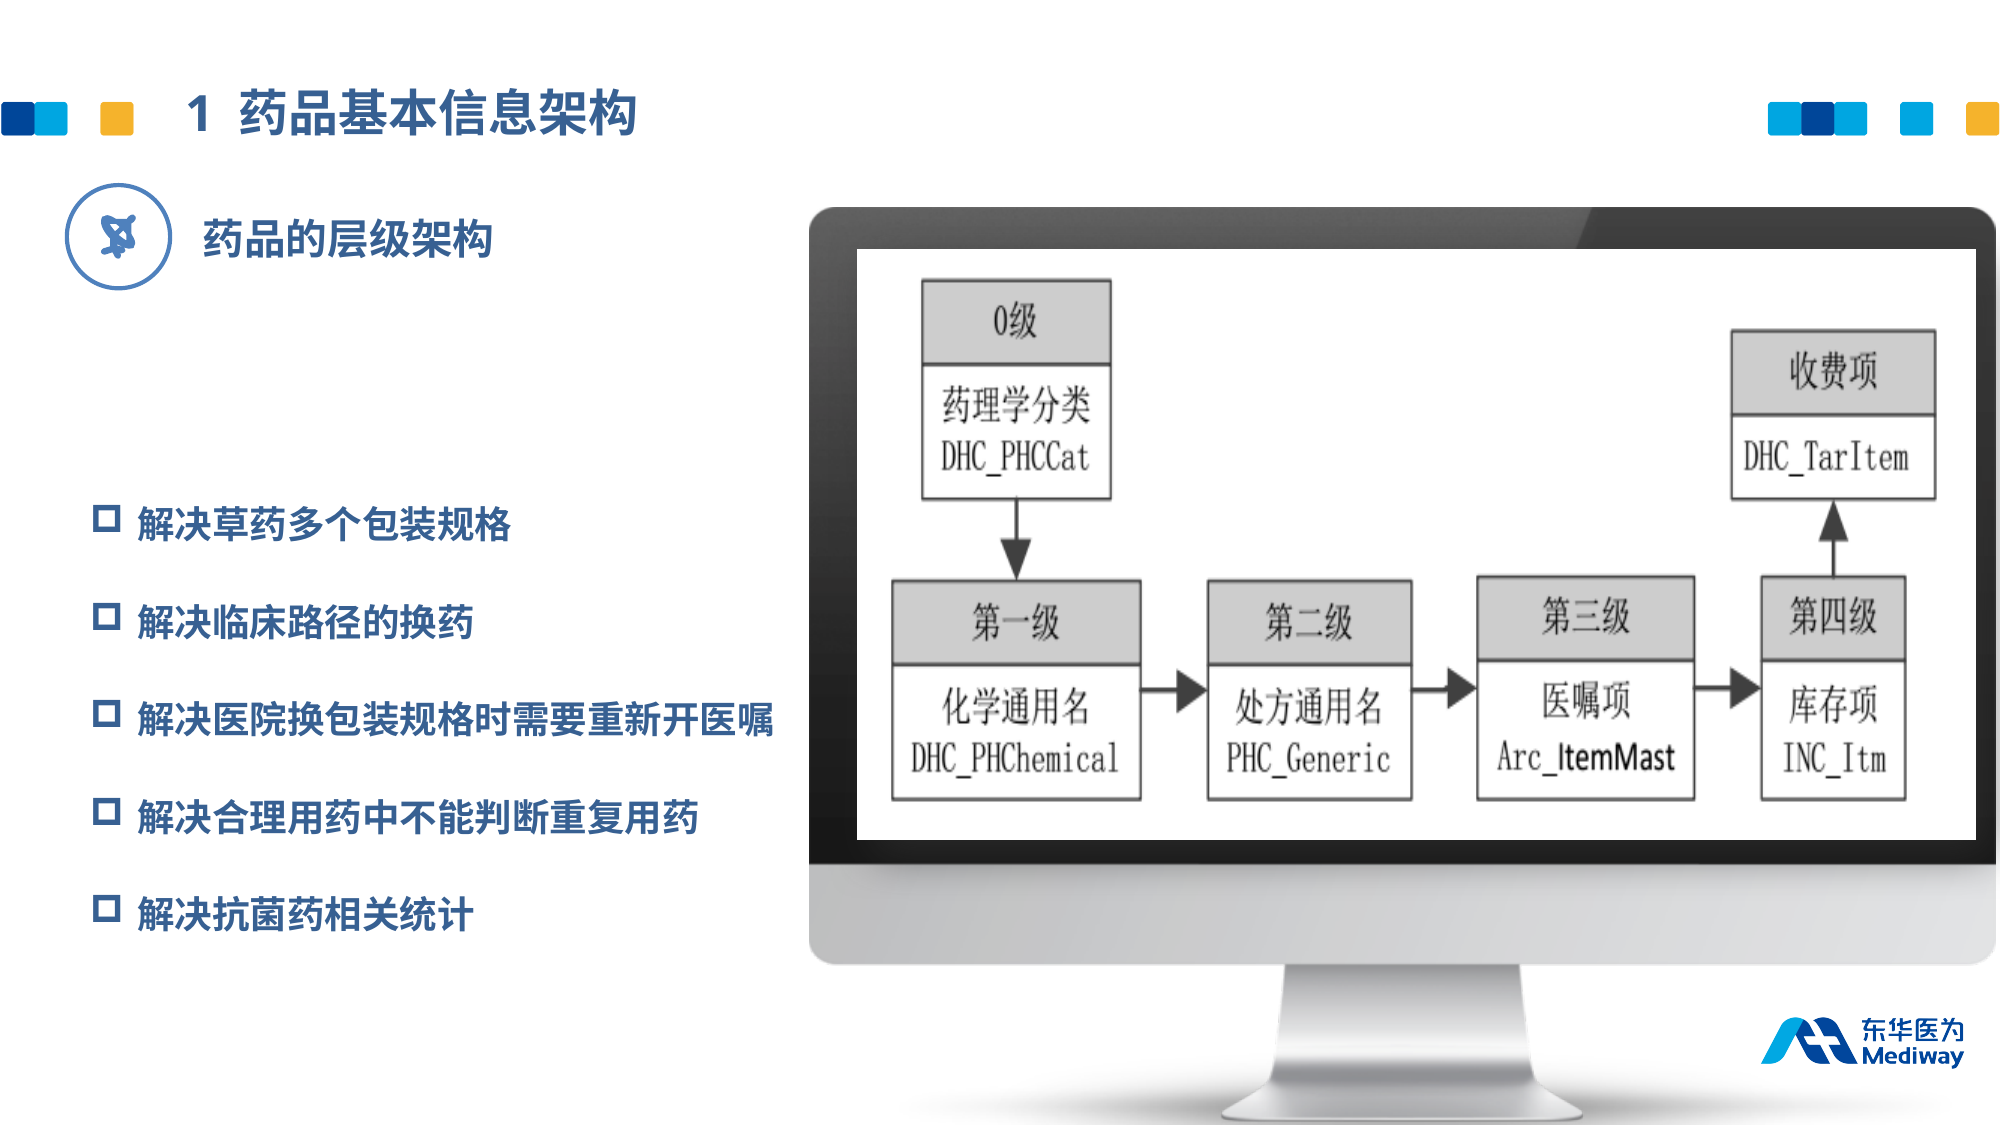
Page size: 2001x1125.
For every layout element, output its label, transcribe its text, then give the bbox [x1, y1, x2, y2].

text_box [809, 207, 1996, 1125]
text_box [64, 182, 173, 291]
picture [1702, 81, 2001, 157]
picture [0, 81, 170, 157]
text_box [100, 214, 136, 259]
text_box 药品的层级架构 [202, 213, 594, 264]
text_box 解决草药多个包装规格 解决临床路径的换药 解决医院换包装规格时需要重新开医嘱 解决合理用药中不能判断重复用药 解决抗菌药相关统计 [90, 456, 804, 937]
text_box 1 药品基本信息架构 [170, 80, 1702, 168]
